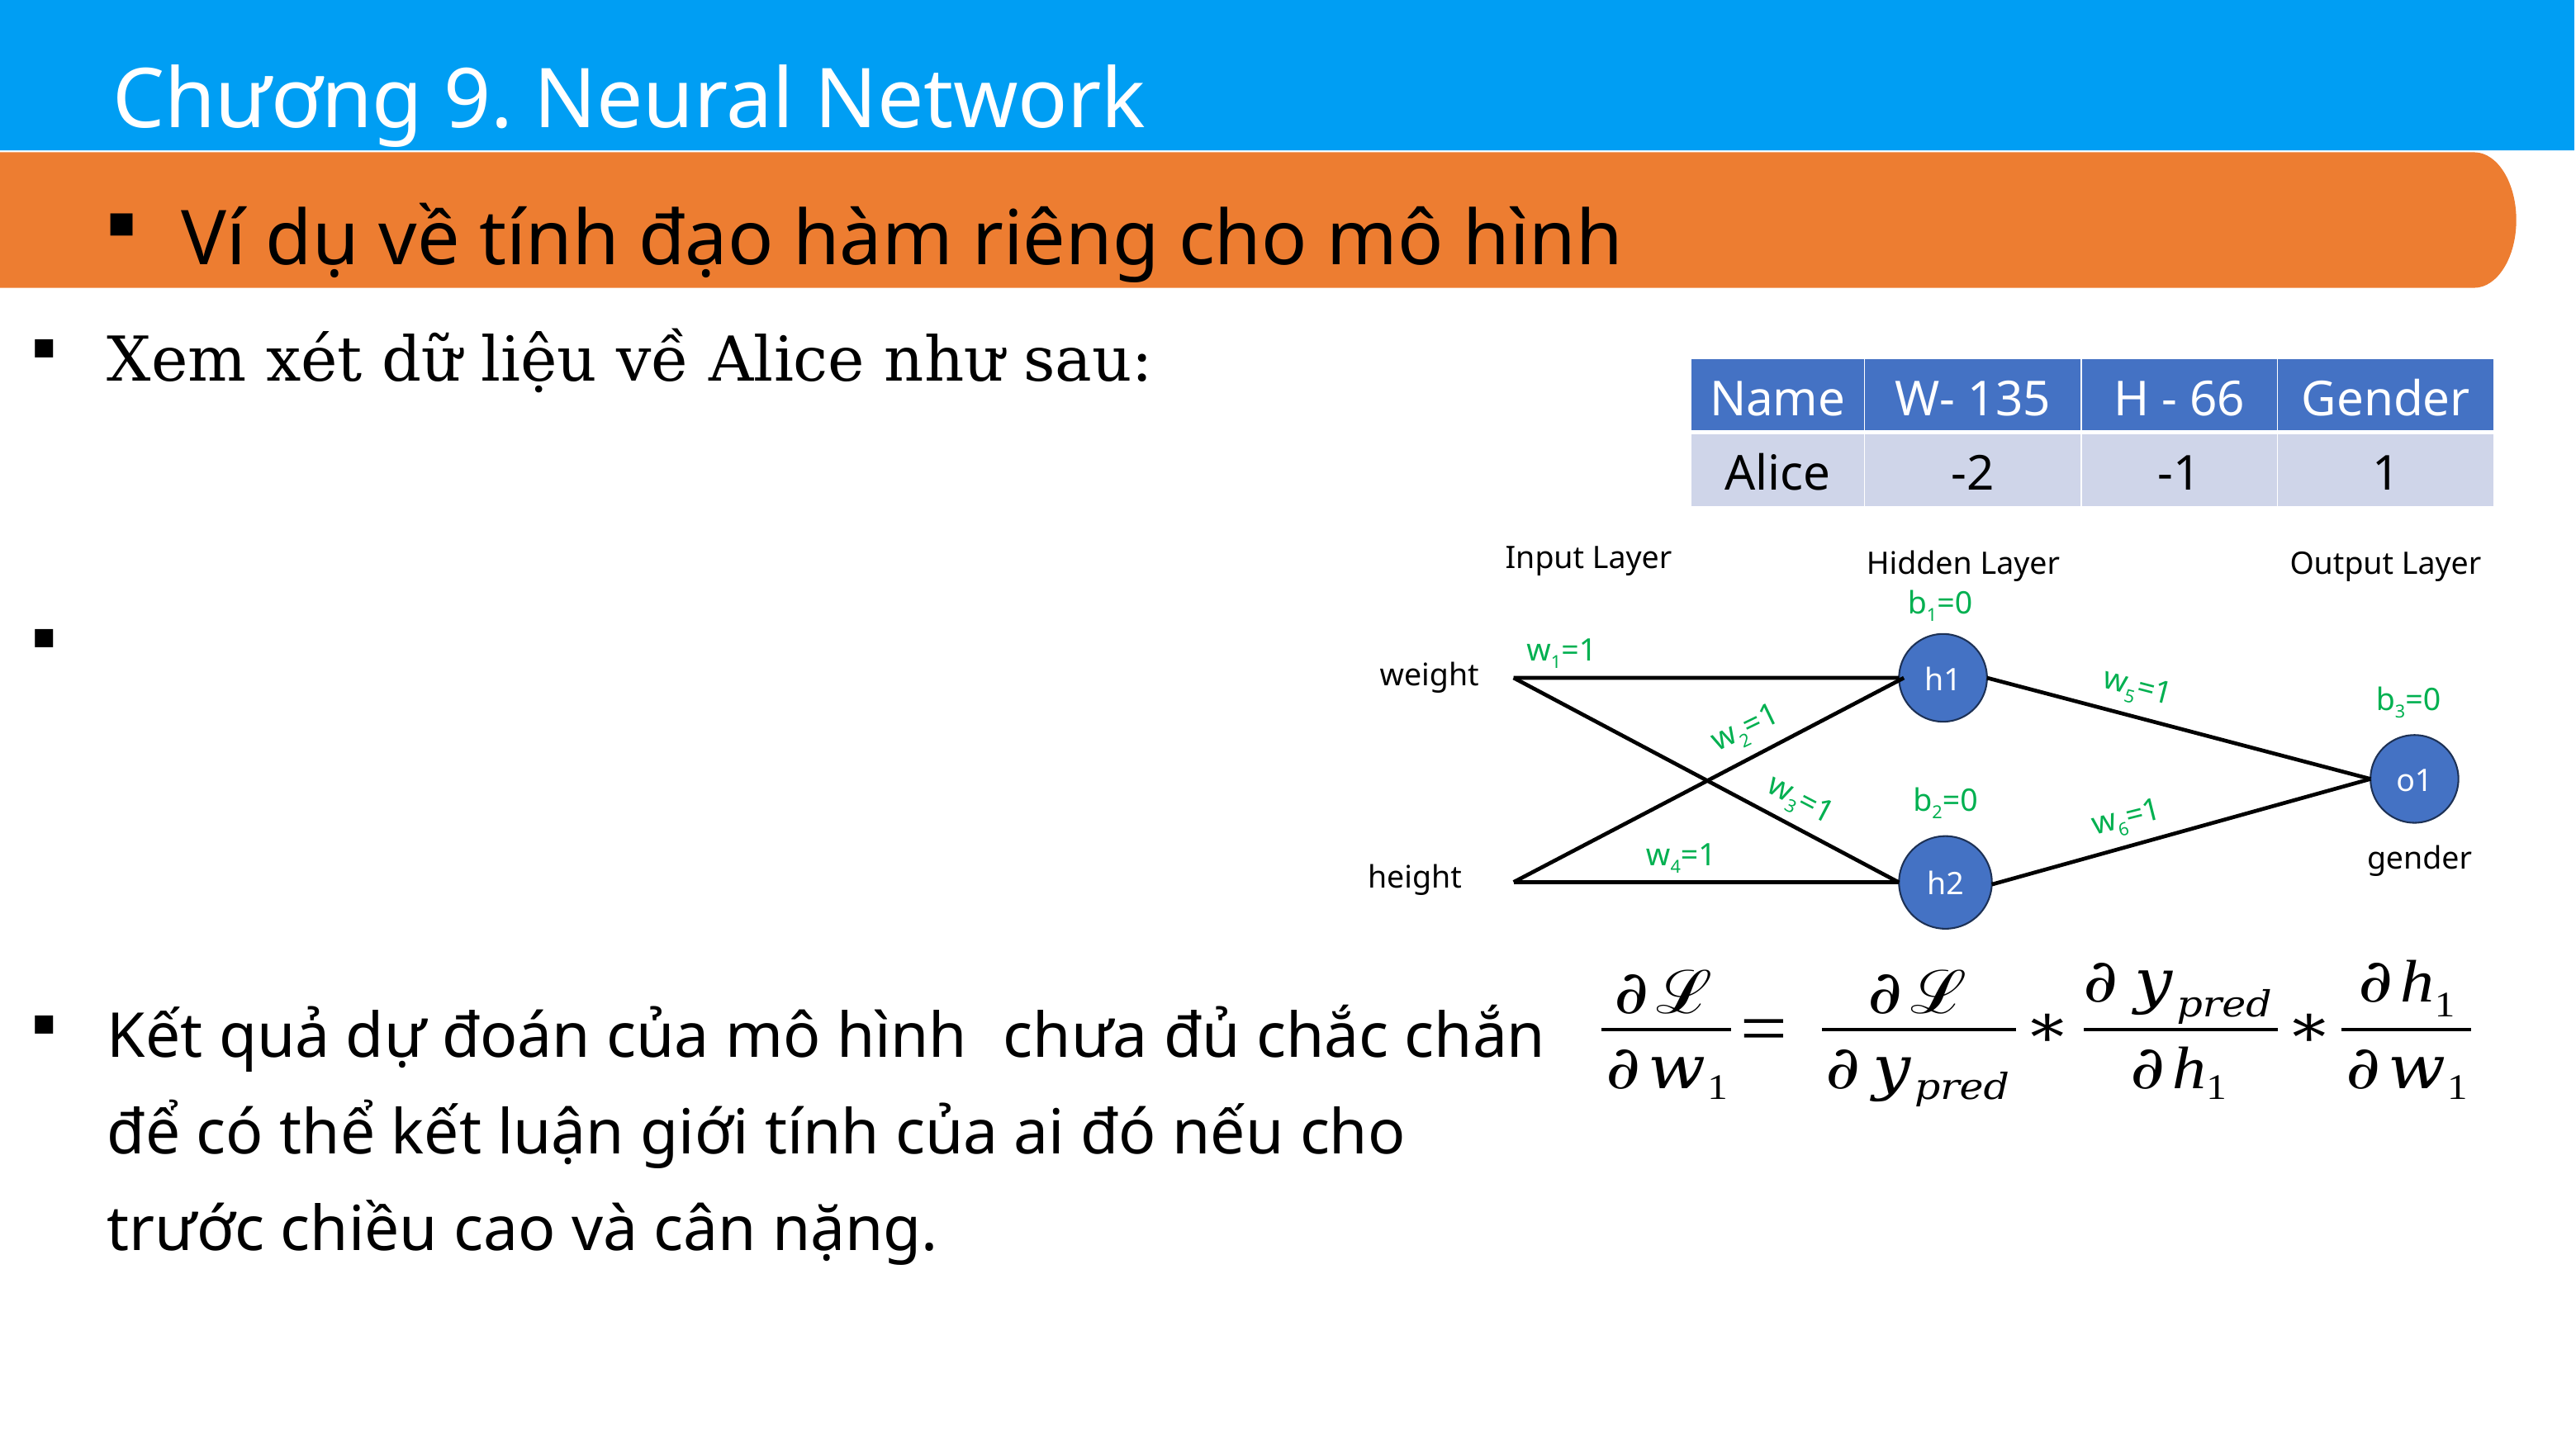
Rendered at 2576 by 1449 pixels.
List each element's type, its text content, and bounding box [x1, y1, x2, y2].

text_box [1355, 531, 2517, 929]
table_cell Alice [1691, 434, 1864, 506]
table_header Gender [2278, 359, 2493, 430]
table_cell -1 [2082, 434, 2277, 506]
text_box [0, 150, 2518, 290]
table_header Name [1691, 359, 1864, 430]
text_box Ví dụ về tính đạo hàm riêng cho mô hình [102, 159, 2434, 280]
table_cell -2 [1865, 434, 2080, 506]
table_header H - 66 [2082, 359, 2277, 430]
text_box [0, 0, 2574, 151]
table_header W- 135 [1865, 359, 2080, 430]
table_cell 1 [2278, 434, 2493, 506]
text_box Chương 9. Neural Network [111, 43, 2434, 144]
